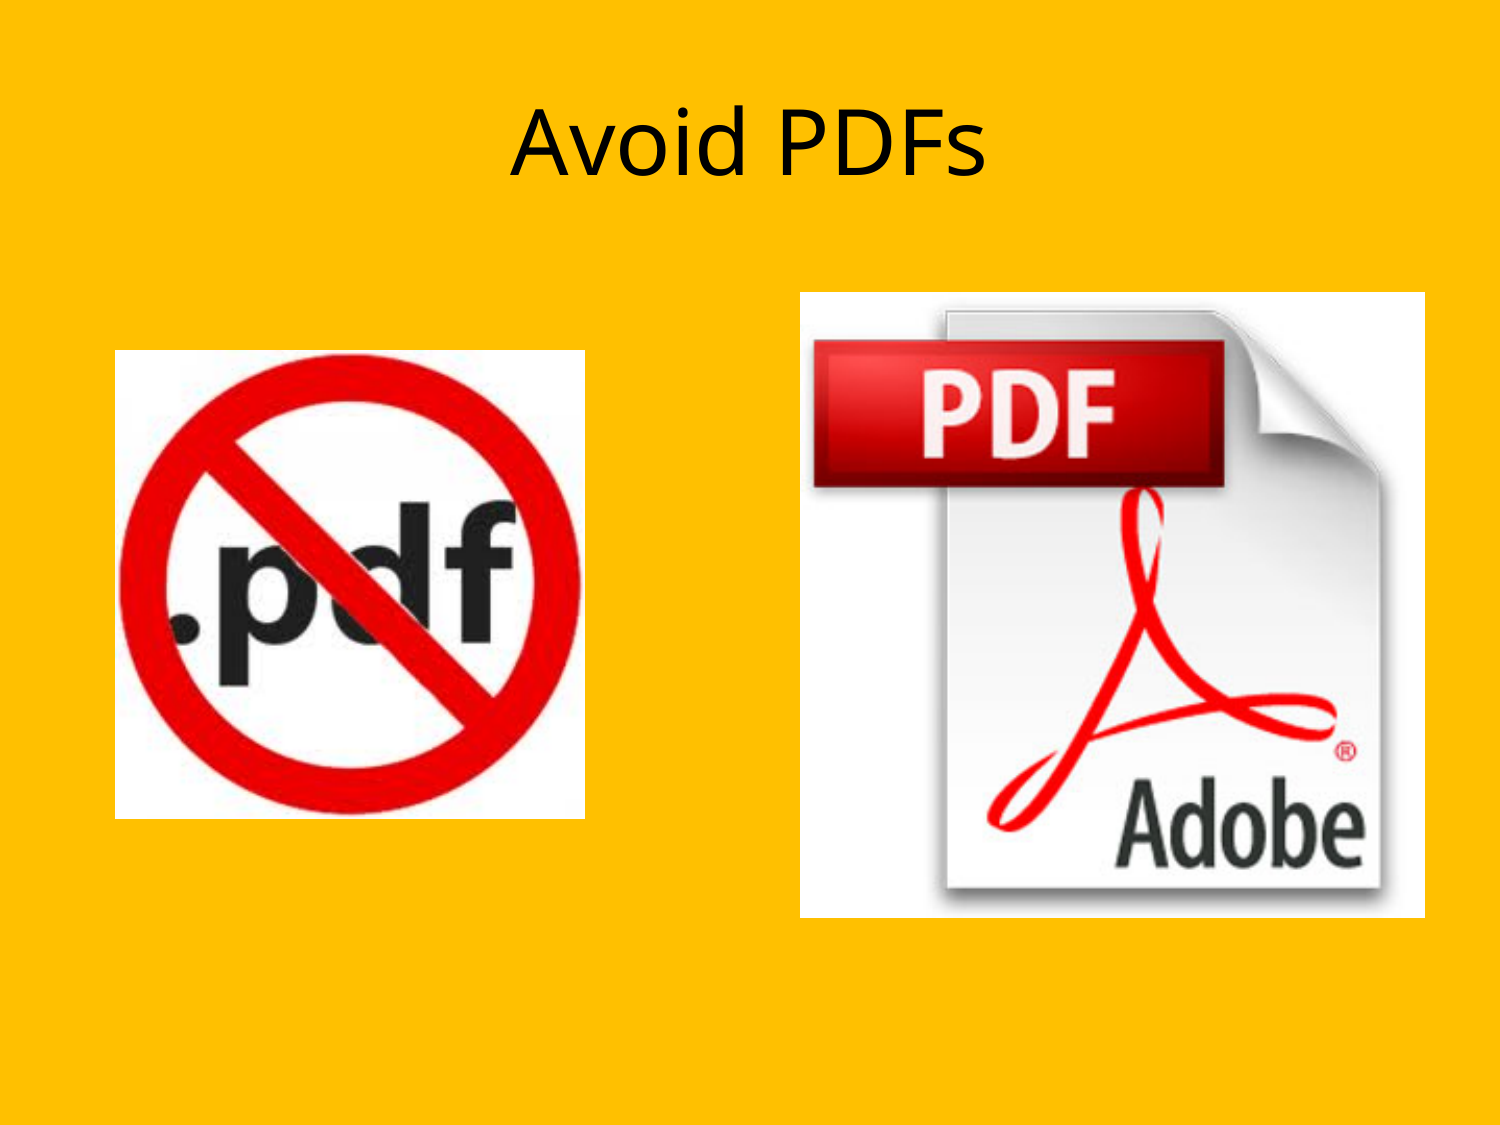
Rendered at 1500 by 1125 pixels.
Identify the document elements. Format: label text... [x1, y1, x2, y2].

picture [115, 349, 585, 820]
picture [799, 291, 1426, 918]
title Avoid PDFs [75, 45, 1425, 233]
